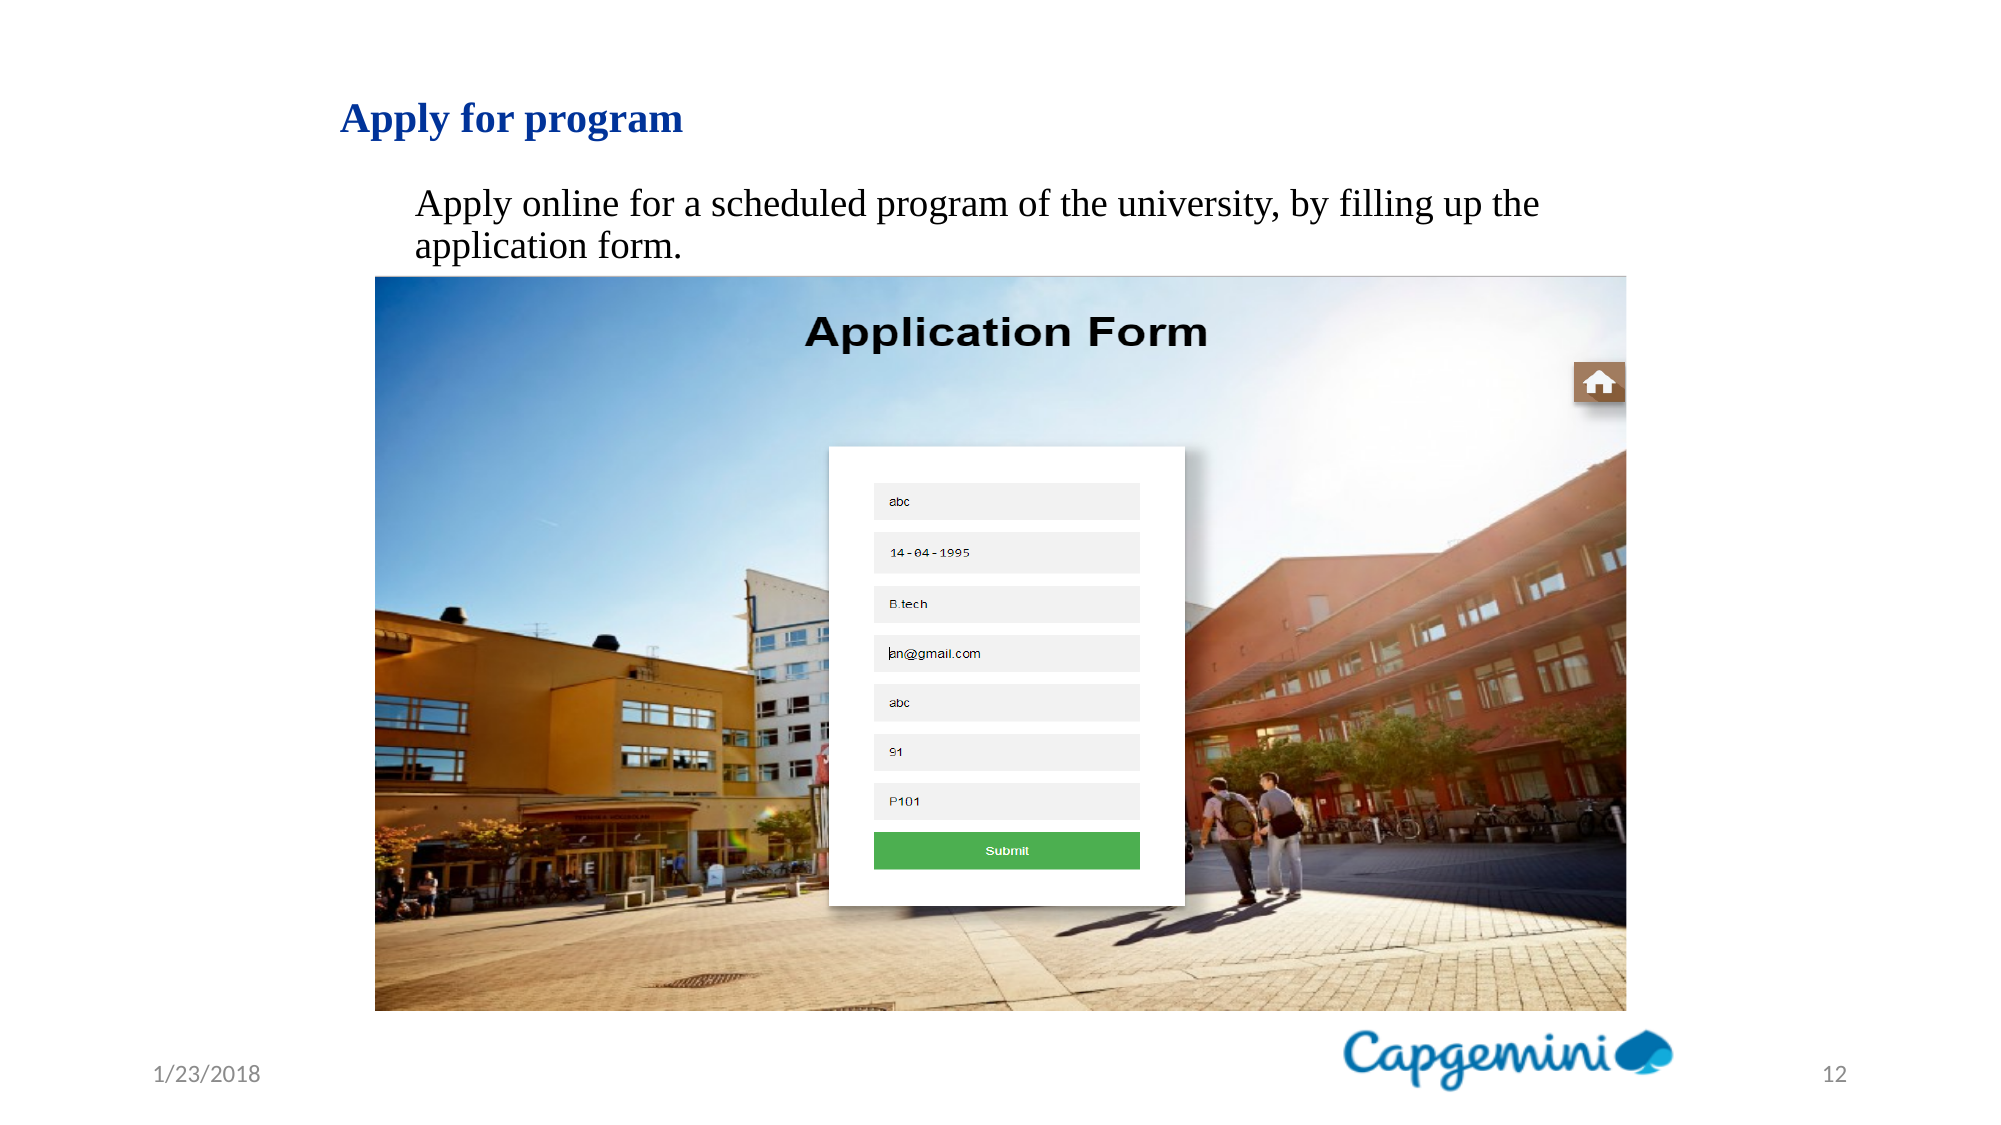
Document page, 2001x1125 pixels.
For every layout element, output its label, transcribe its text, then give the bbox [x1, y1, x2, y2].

picture [374, 274, 1694, 1100]
title Apply for program [324, 87, 1675, 200]
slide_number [137, 1042, 588, 1103]
slide_number 12 [1412, 1042, 1863, 1103]
list Apply online for a scheduled program of the university, by filling up the application form. [399, 174, 1638, 275]
